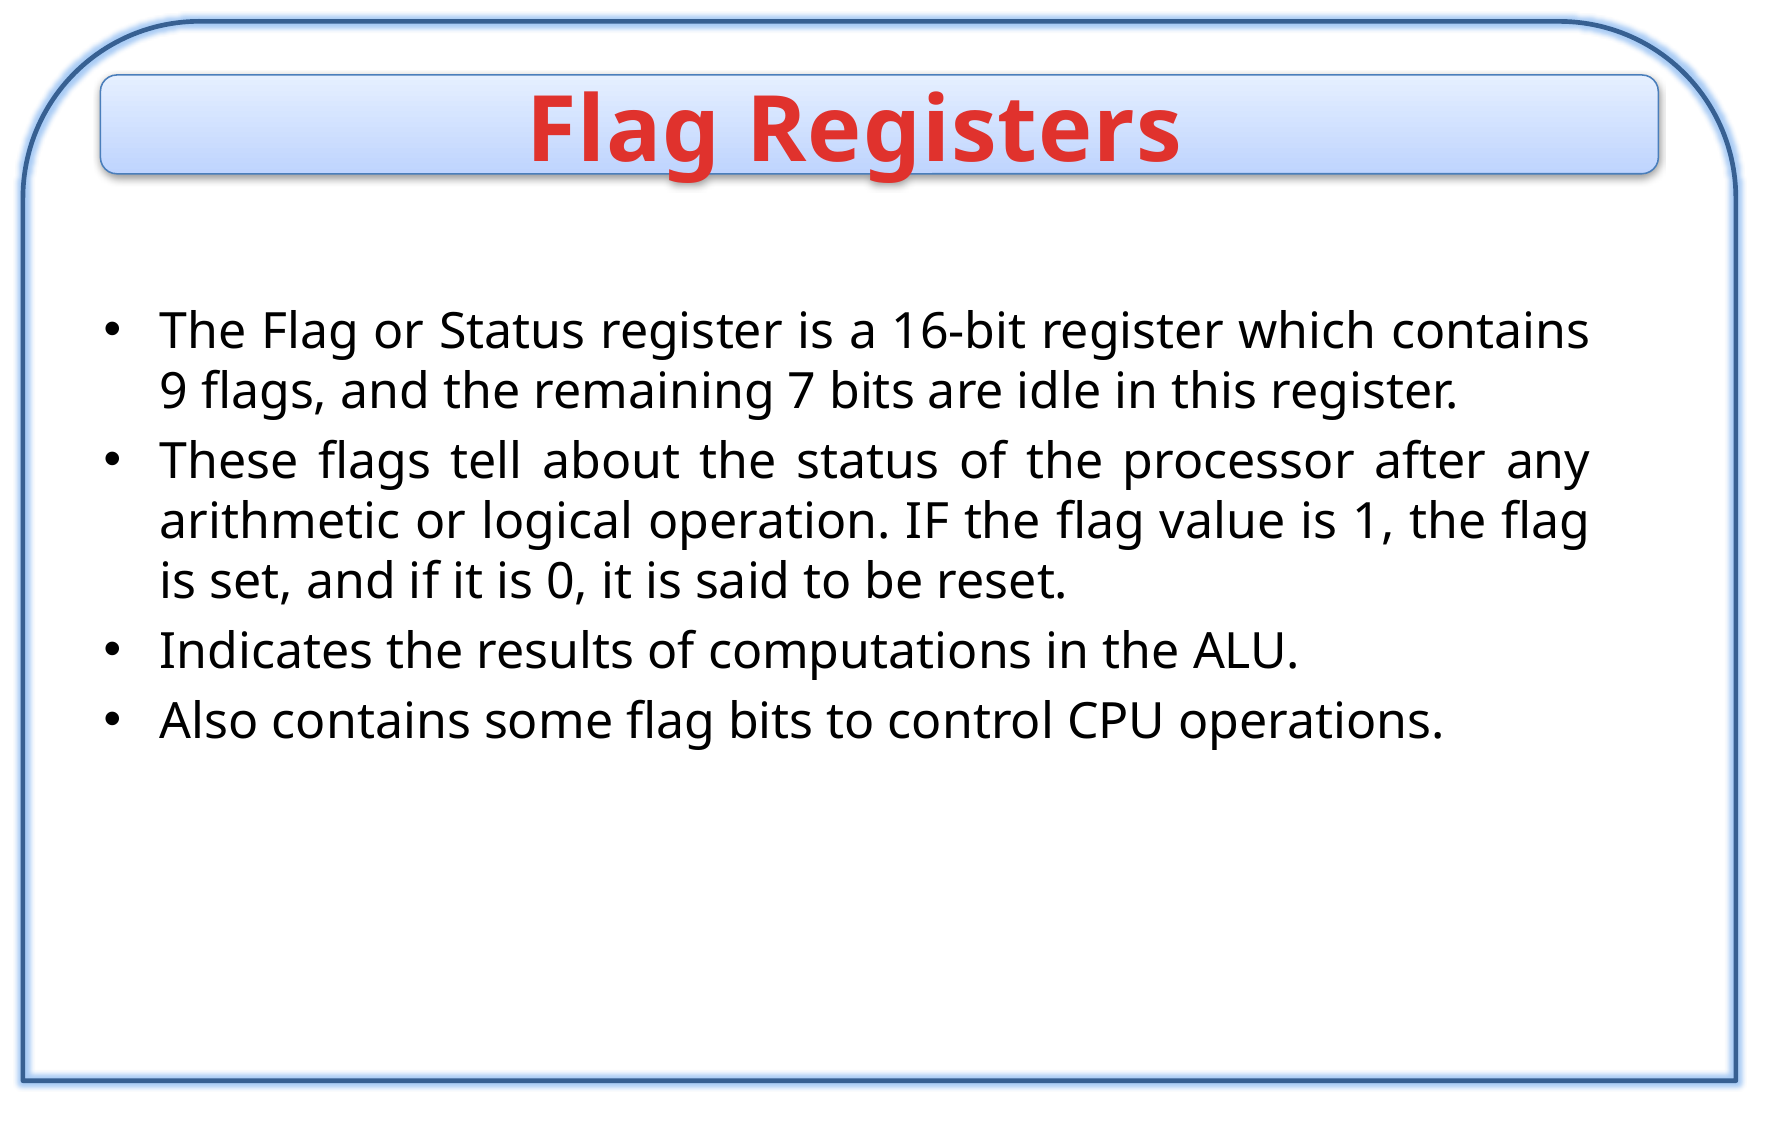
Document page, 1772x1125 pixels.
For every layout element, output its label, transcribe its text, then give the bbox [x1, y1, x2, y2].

text_box Flag Registers [99, 74, 1660, 175]
text_box [20, 19, 1738, 1083]
